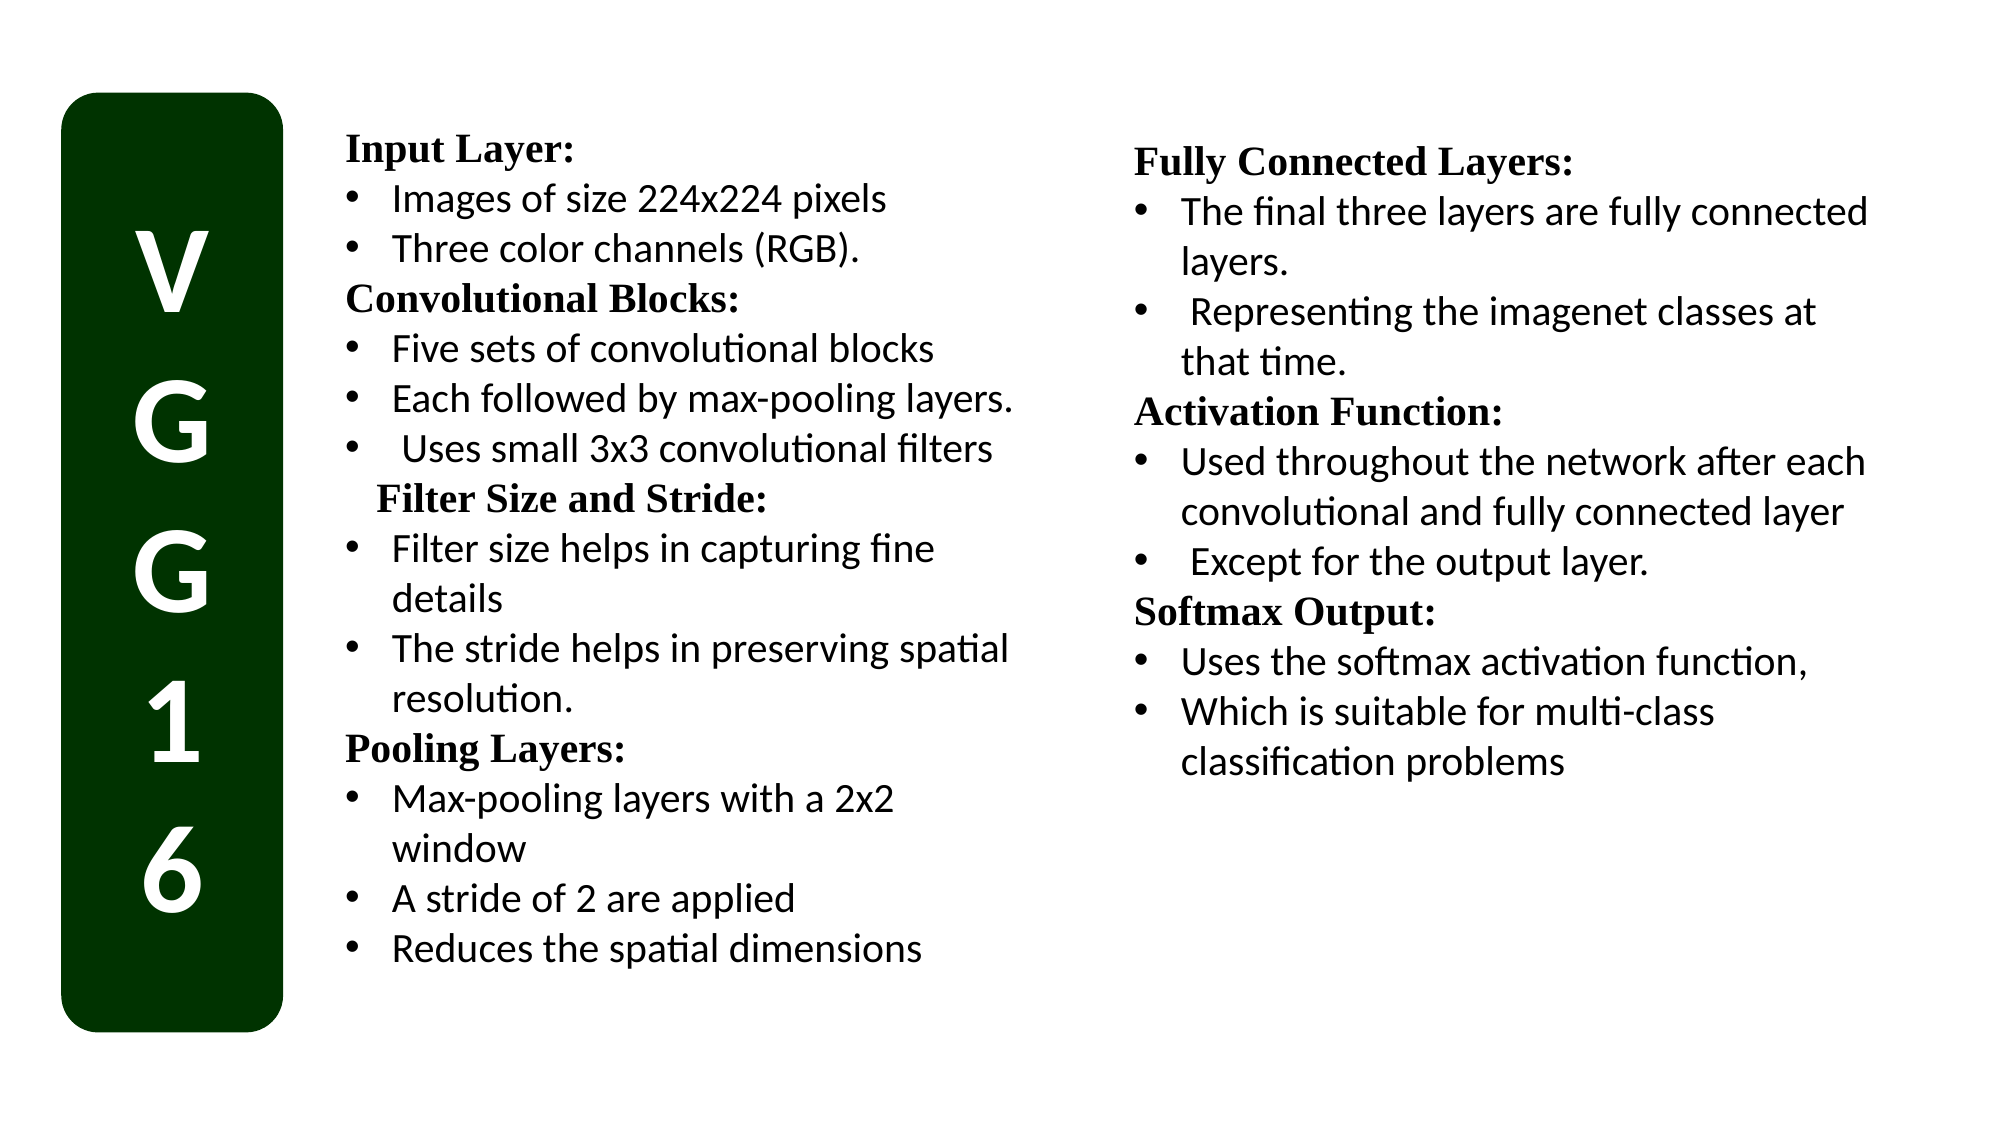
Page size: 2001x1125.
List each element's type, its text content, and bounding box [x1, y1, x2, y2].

text_box V G G 1 6 [60, 91, 285, 1034]
text_box Input Layer: Images of size 224x224 pixels Three color channels (RGB). Convolutional Blocks: Five sets of convolutional blocks Each followed by max-pooling layers. Uses small 3x3 convolutional filters Filter Size and Stride: Filter size helps in capturing fine details The stride helps in preserving spatial resolution. Pooling Layers: Max-pooling layers with a 2x2 window A stride of 2 are applied Reduces the spatial dimensions [330, 113, 1032, 1024]
text_box Fully Connected Layers: The final three layers are fully connected layers. Representing the imagenet classes at that time. Activation Function: Used throughout the network after each convolutional and fully connected layer Except for the output layer. Softmax Output: Uses the softmax activation function, Which is suitable for multi-class classification problems [1119, 126, 1910, 792]
